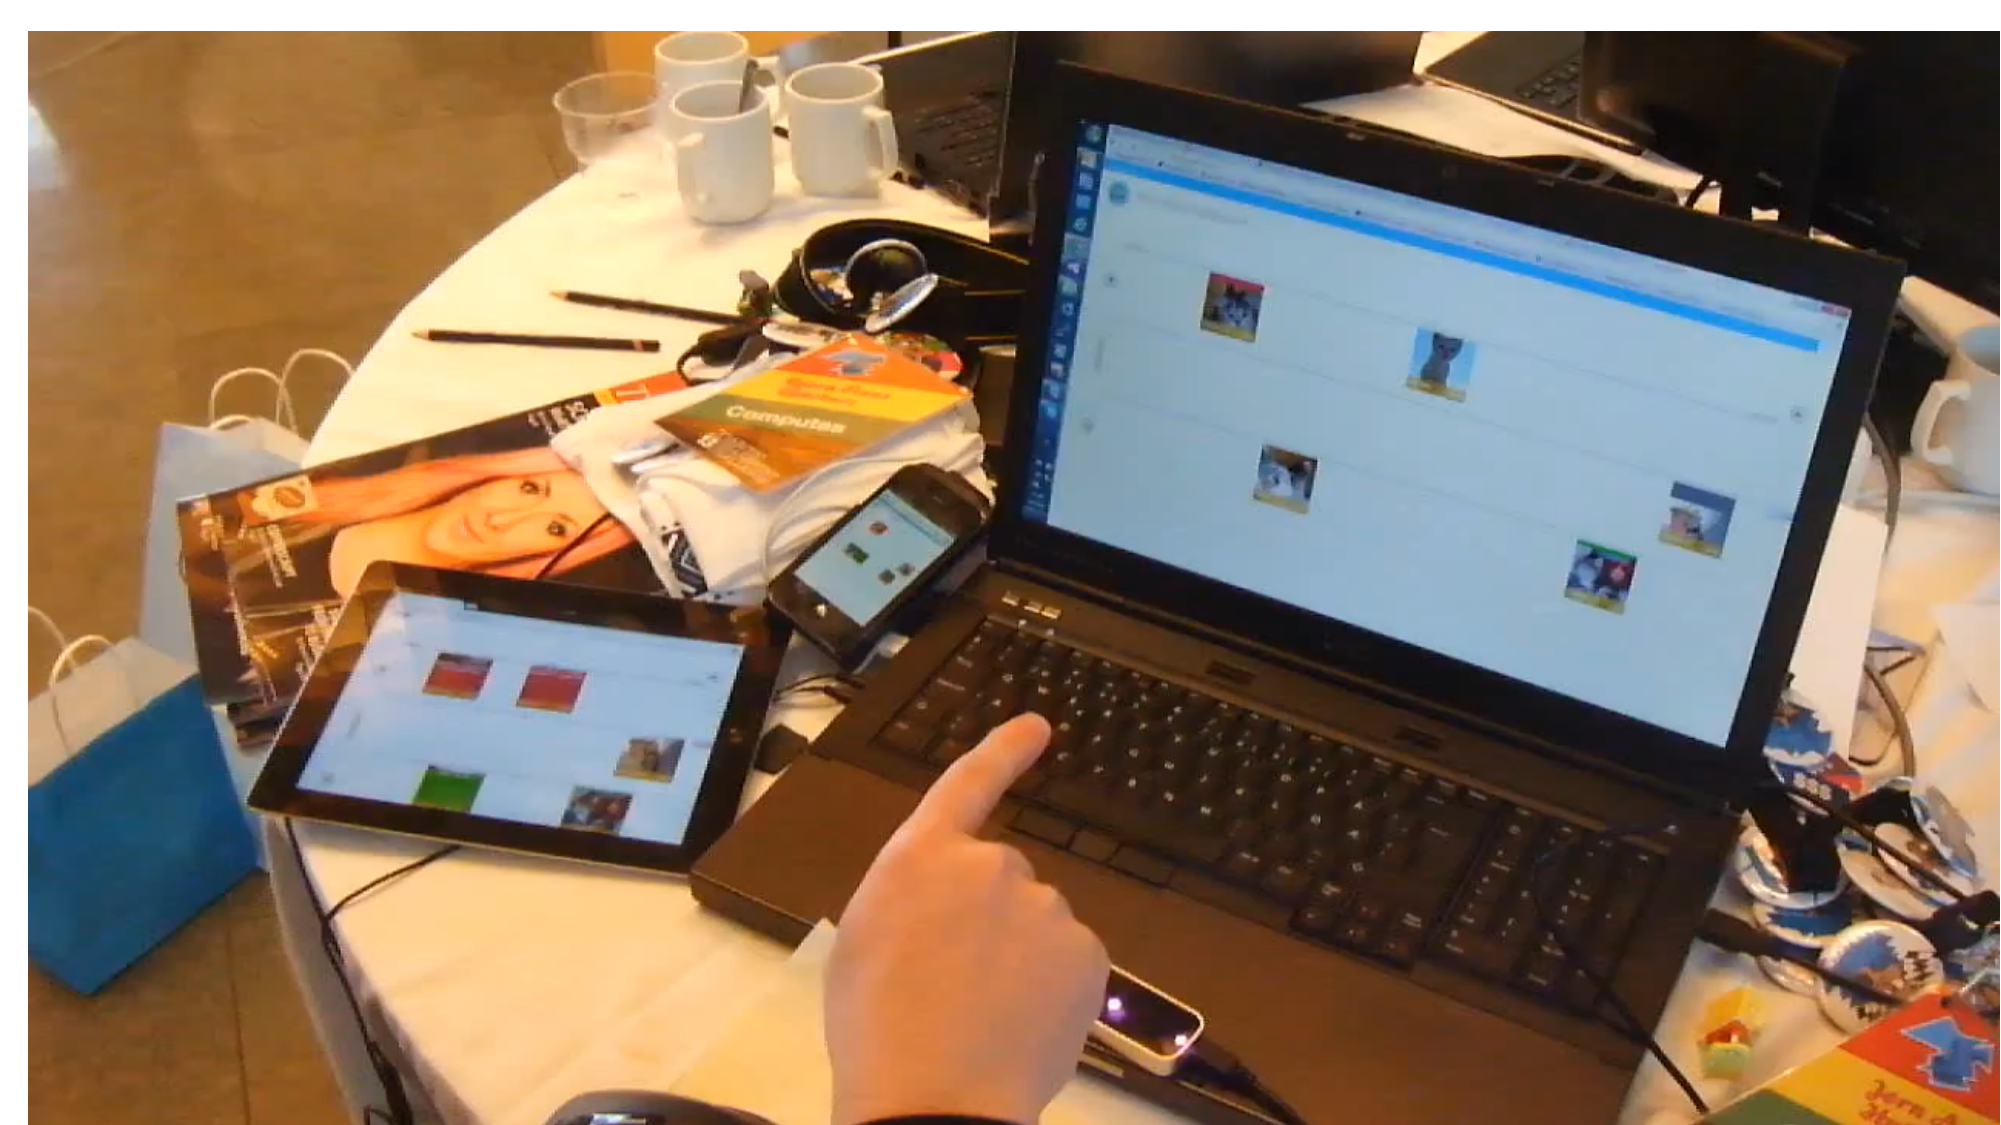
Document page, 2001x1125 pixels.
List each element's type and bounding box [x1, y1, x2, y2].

text_box [27, 30, 2000, 1125]
